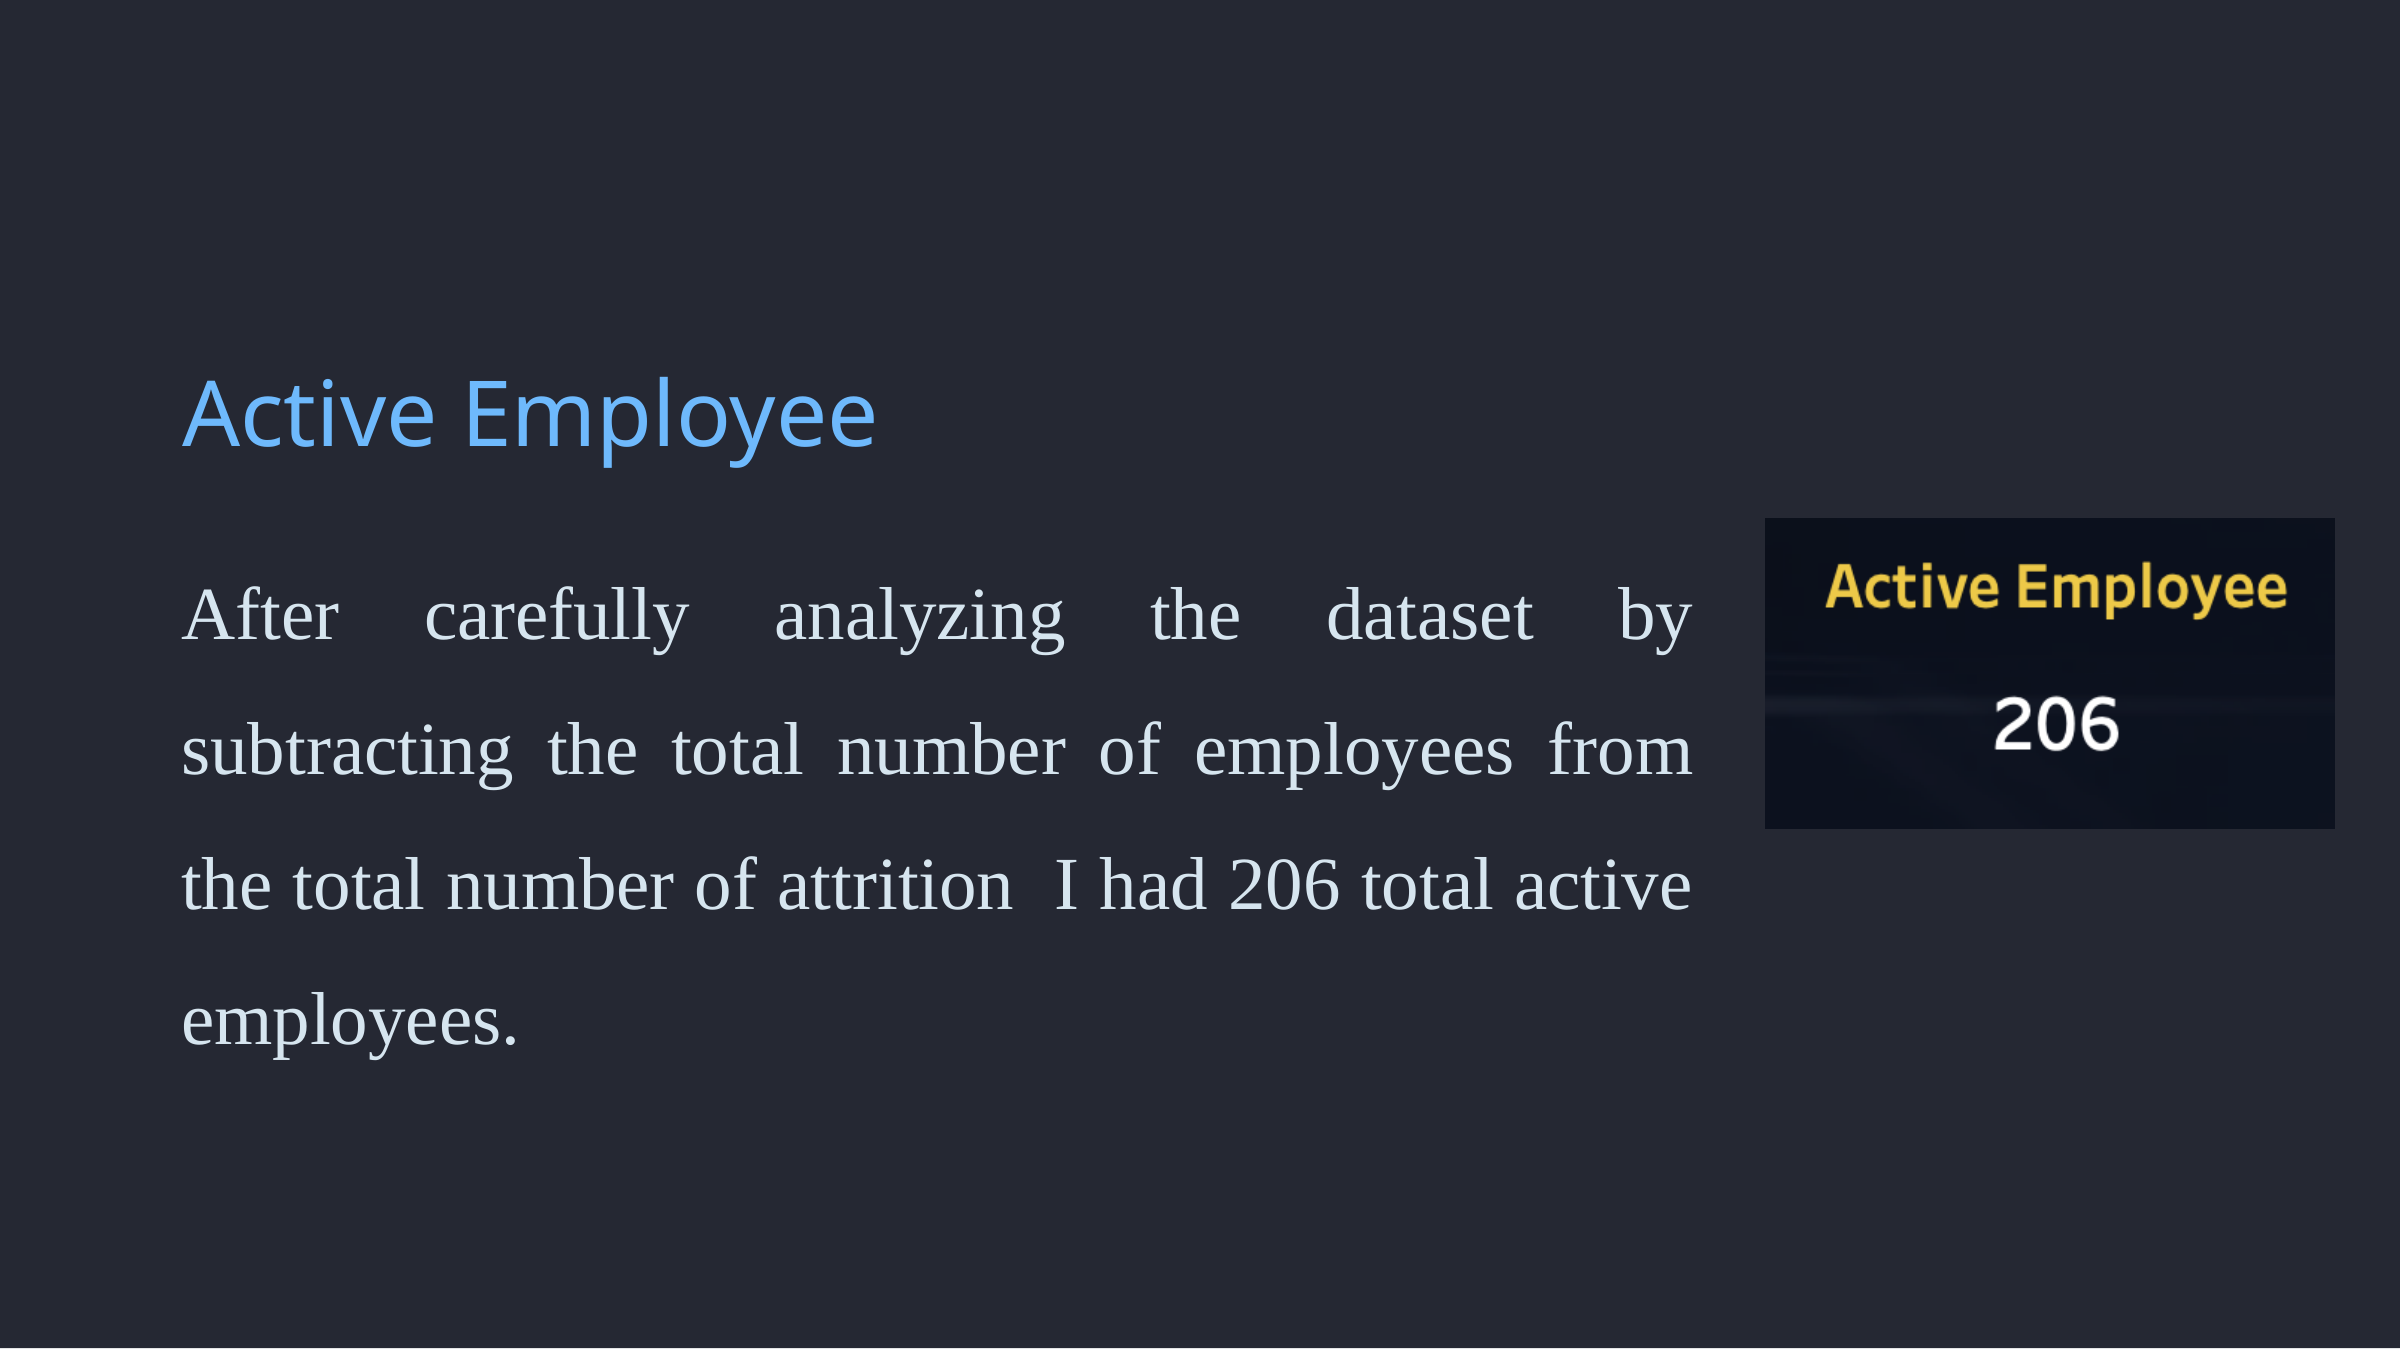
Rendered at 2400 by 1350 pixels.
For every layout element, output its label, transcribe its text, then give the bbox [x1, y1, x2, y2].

text_box After carefully analyzing the dataset by subtracting the total number of employees from the total number of attrition I had 206 total active employees. [166, 512, 1710, 1066]
text_box Active Employee [167, 343, 938, 457]
picture [1765, 518, 2335, 829]
text_box [0, 0, 2400, 1349]
